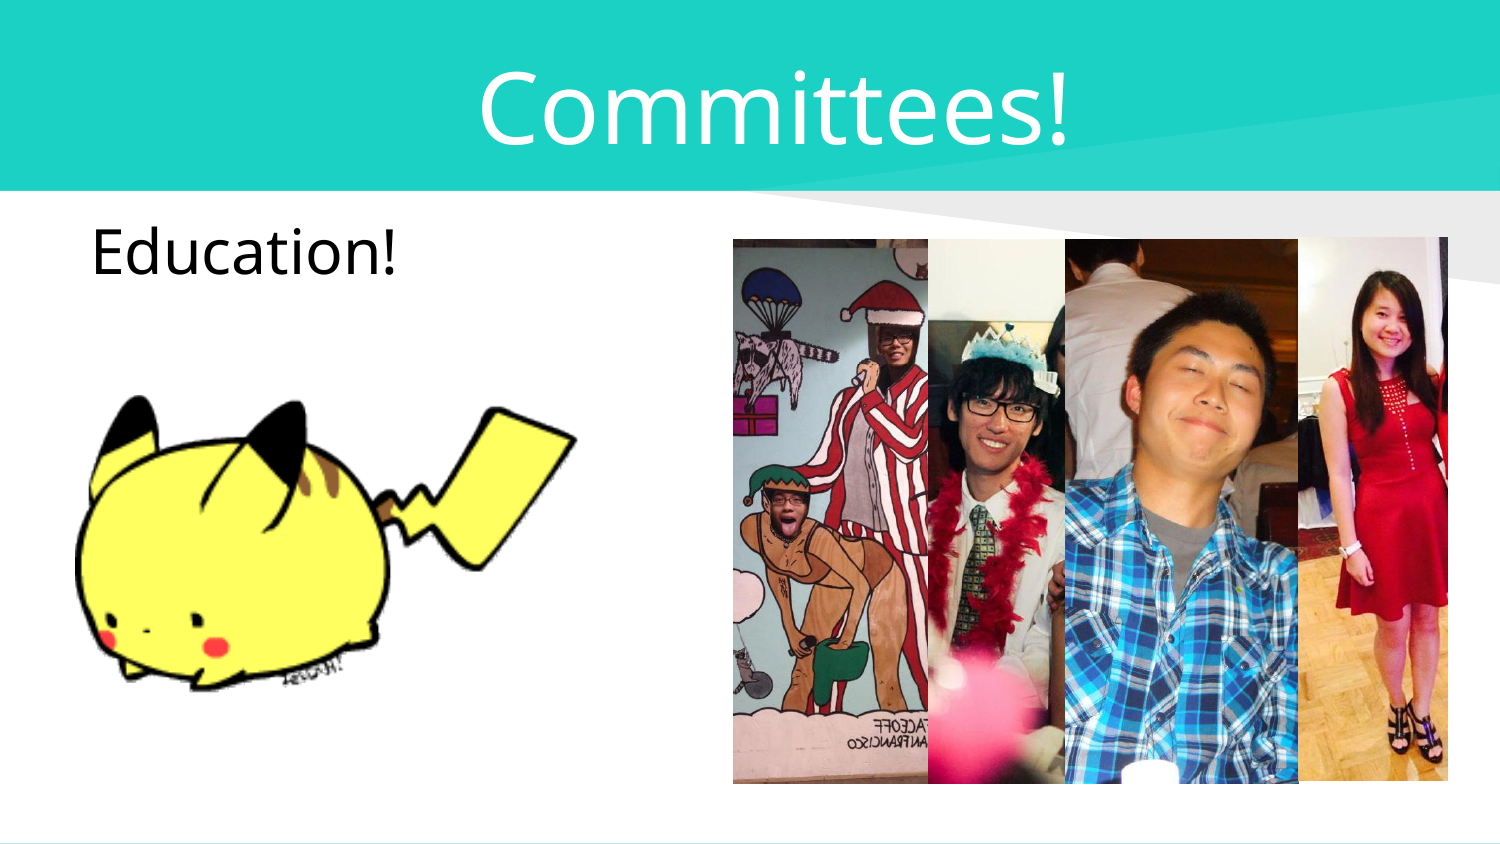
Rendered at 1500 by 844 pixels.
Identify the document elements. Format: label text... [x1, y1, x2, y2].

picture [74, 394, 618, 750]
title Committees! [75, 33, 1425, 175]
list Education! [75, 196, 1425, 808]
picture [733, 237, 1449, 784]
